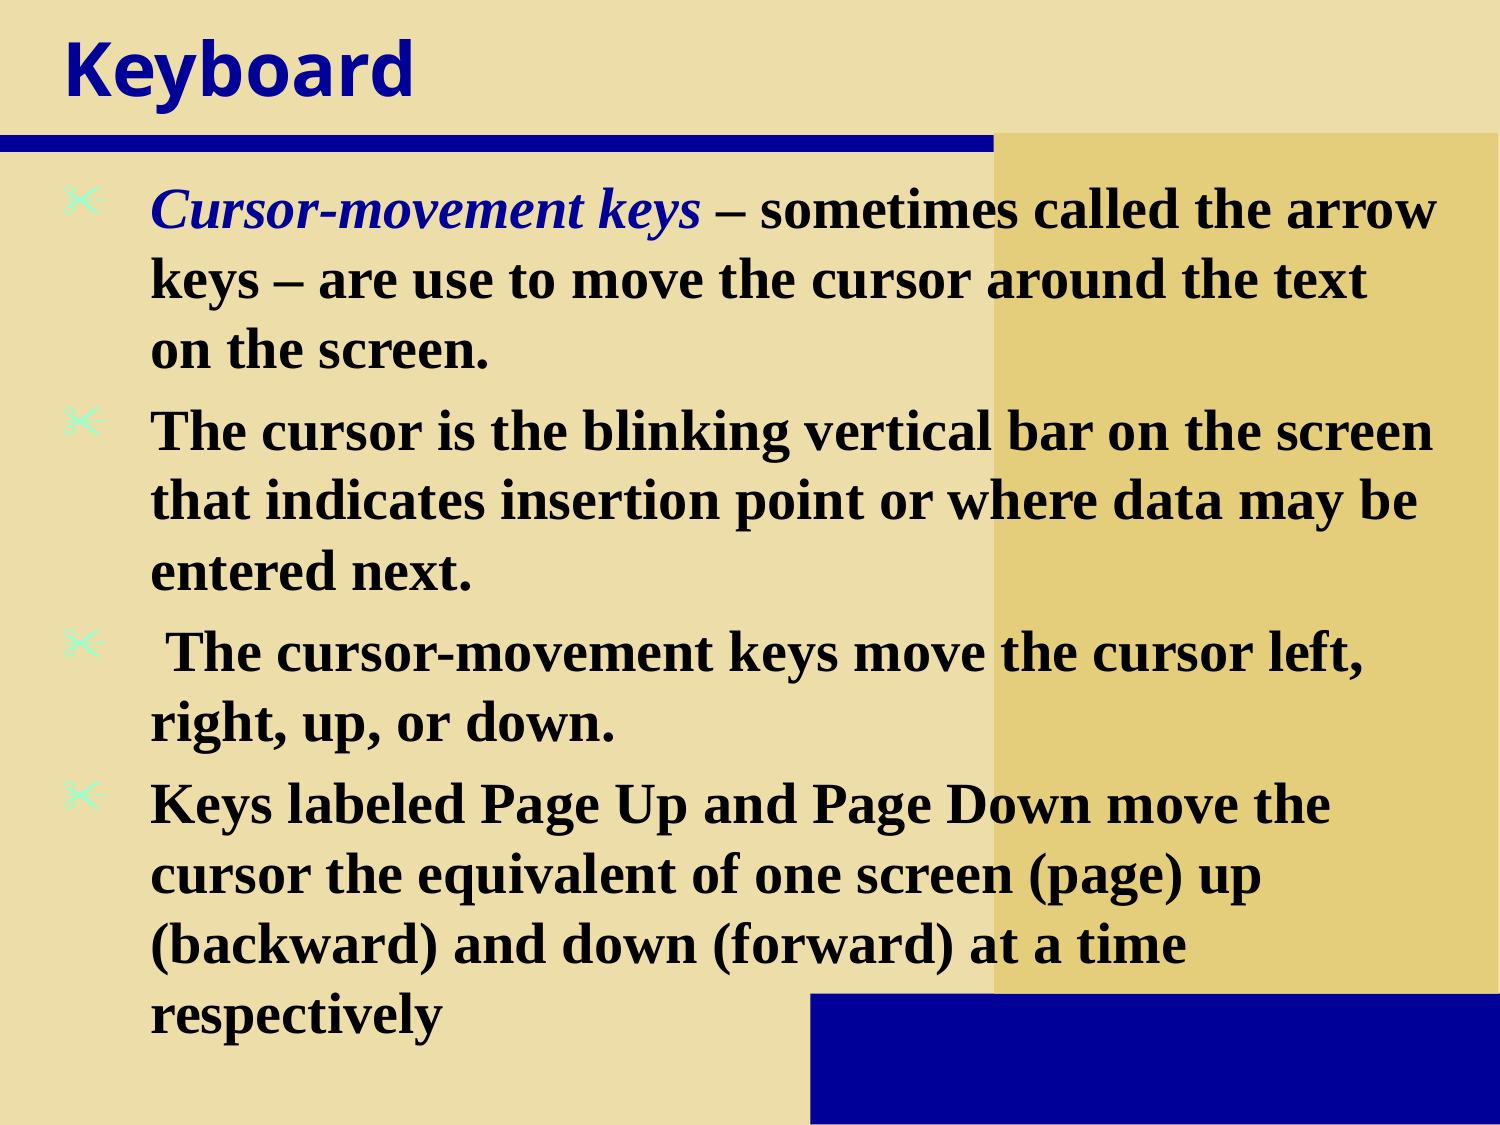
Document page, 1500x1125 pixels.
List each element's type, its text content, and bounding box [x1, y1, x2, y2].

list Cursor-movement keys – sometimes called the arrow keys – are use to move the cursor around the text on the screen. The cursor is the blinking vertical bar on the screen that indicates insertion point or where data may be entered next. The cursor-movement keys move the cursor left, right, up, or down. Keys labeled Page Up and Page Down move the cursor the equivalent of one screen (page) up (backward) and down (forward) at a time respectively [47, 162, 1457, 1101]
title Keyboard [47, 0, 1456, 133]
